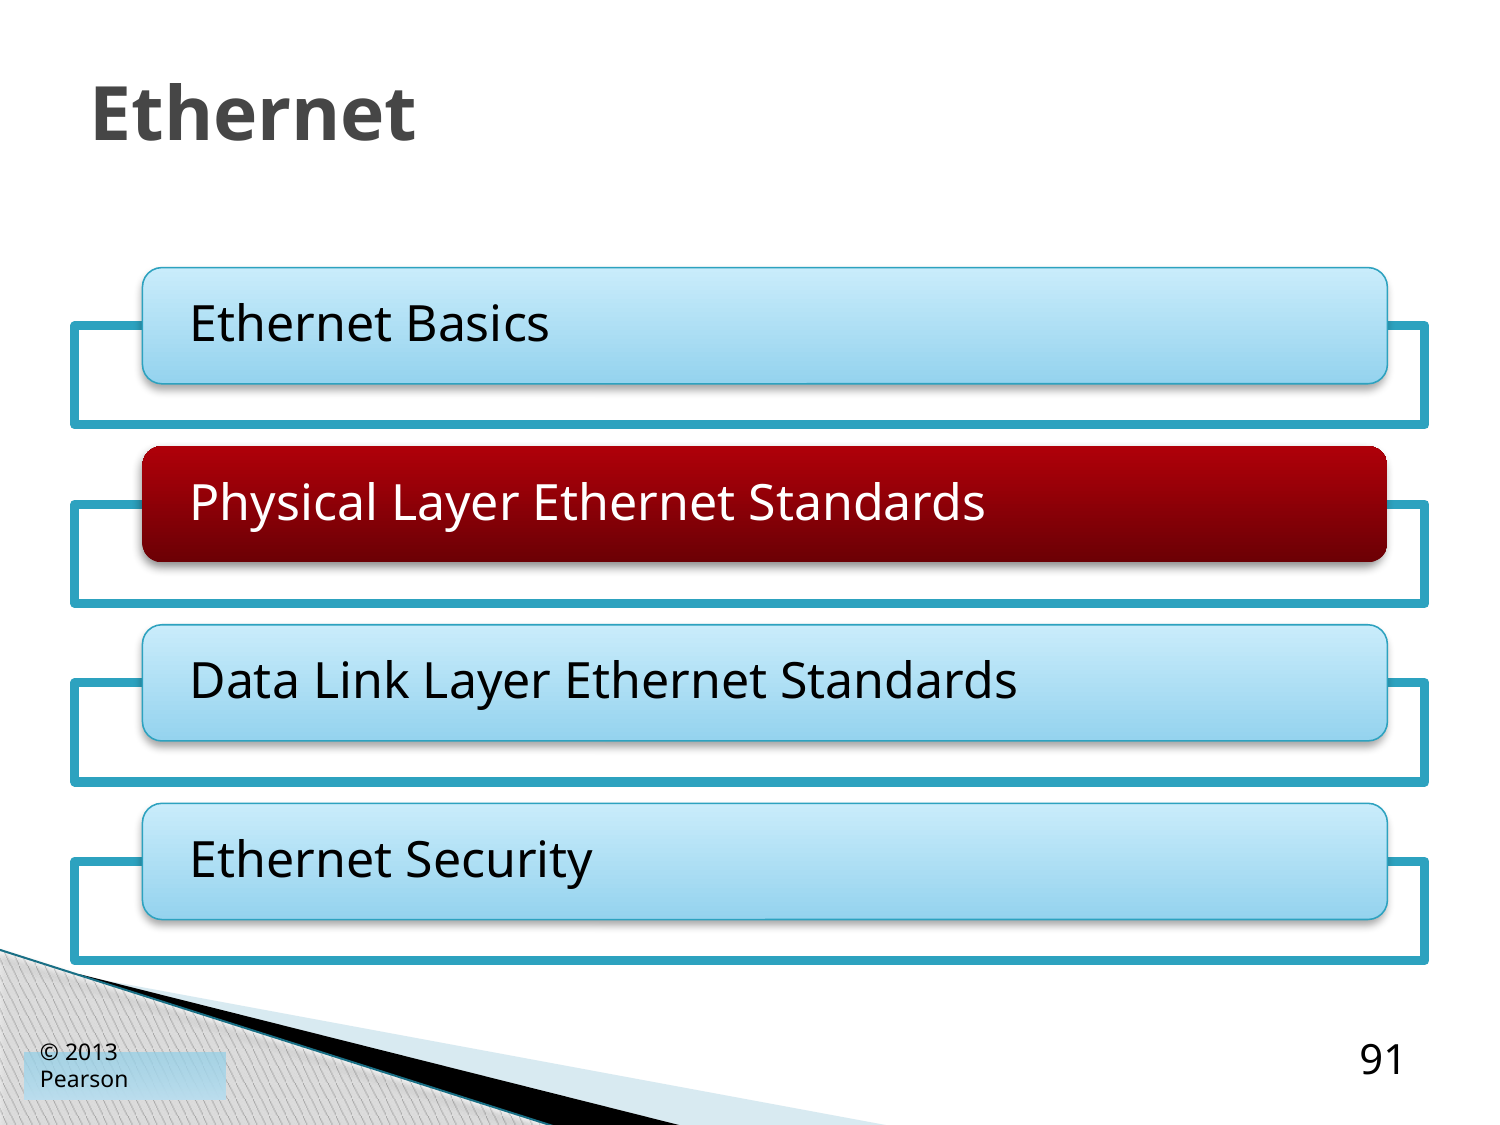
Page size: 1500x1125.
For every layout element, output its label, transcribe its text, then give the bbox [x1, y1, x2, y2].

footer © 2013 Pearson [24, 1052, 225, 1100]
slide_number 91 [1287, 1037, 1423, 1098]
title Ethernet [75, 45, 1425, 175]
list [74, 242, 1426, 986]
